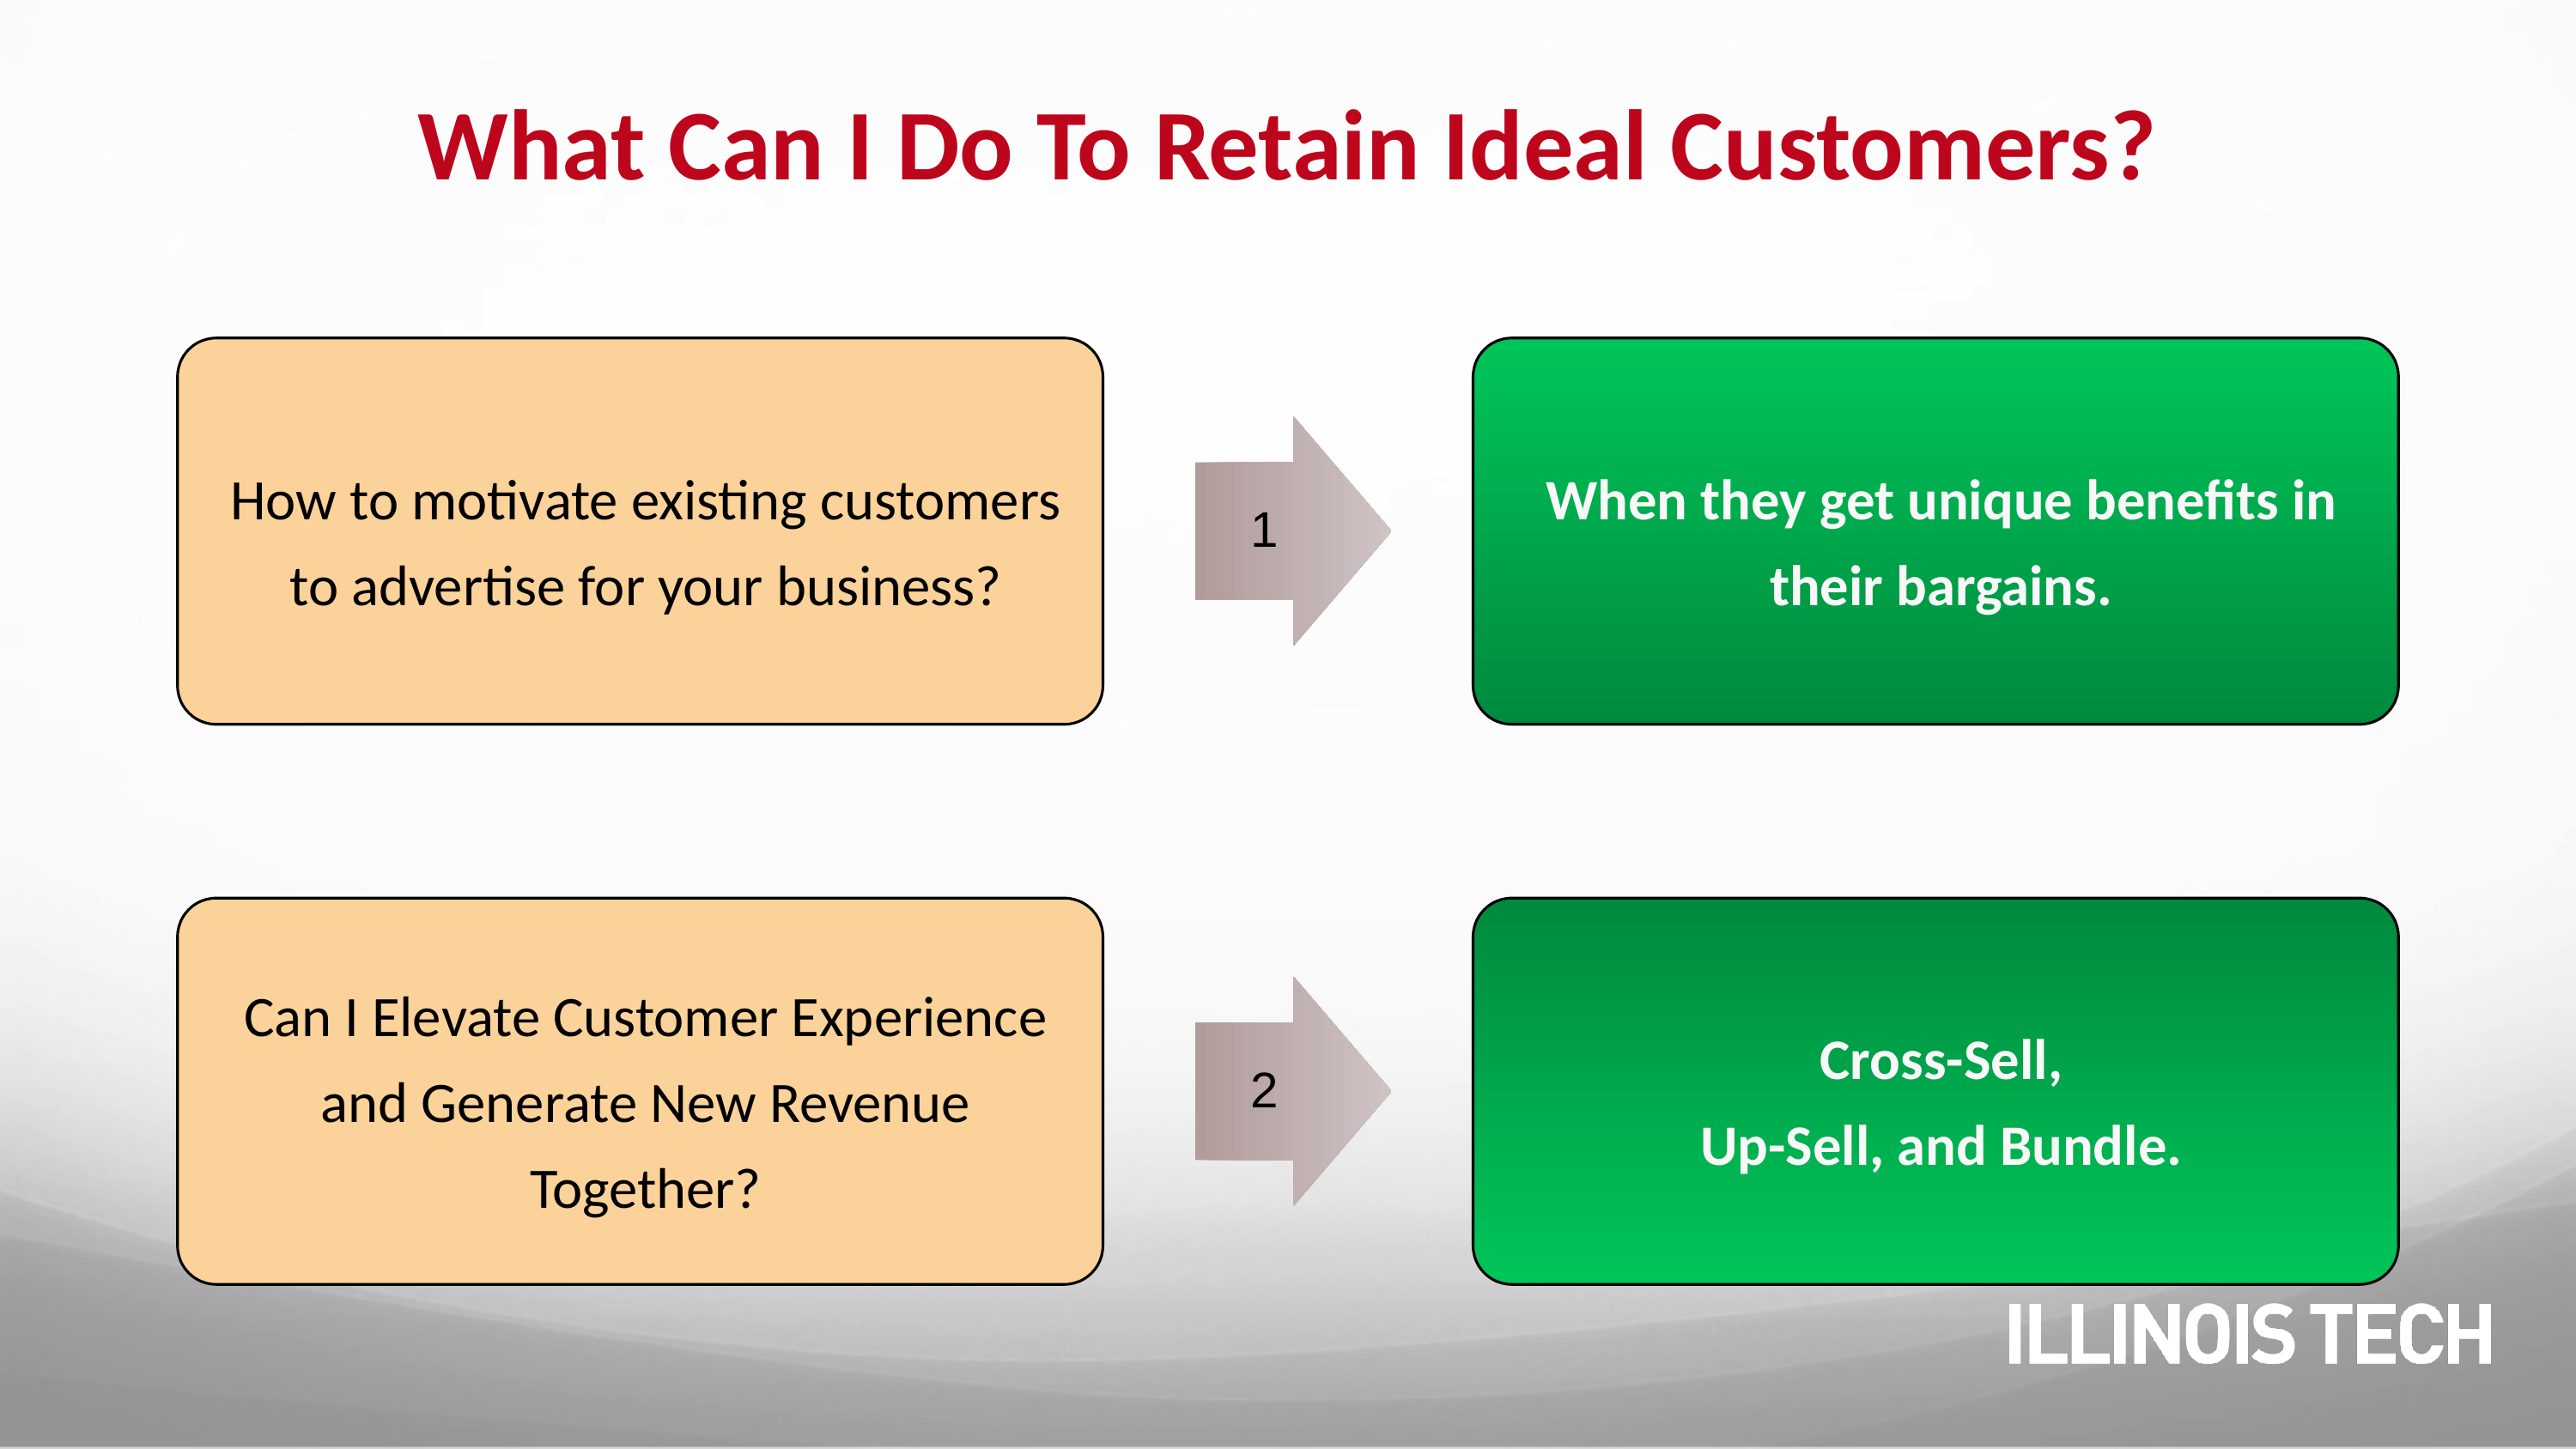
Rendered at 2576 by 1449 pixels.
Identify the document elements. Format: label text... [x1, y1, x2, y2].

picture [0, 0, 2576, 1449]
title What Can I Do To Retain Ideal Customers? [177, 0, 2399, 280]
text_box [176, 337, 2400, 725]
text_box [176, 897, 2400, 1285]
